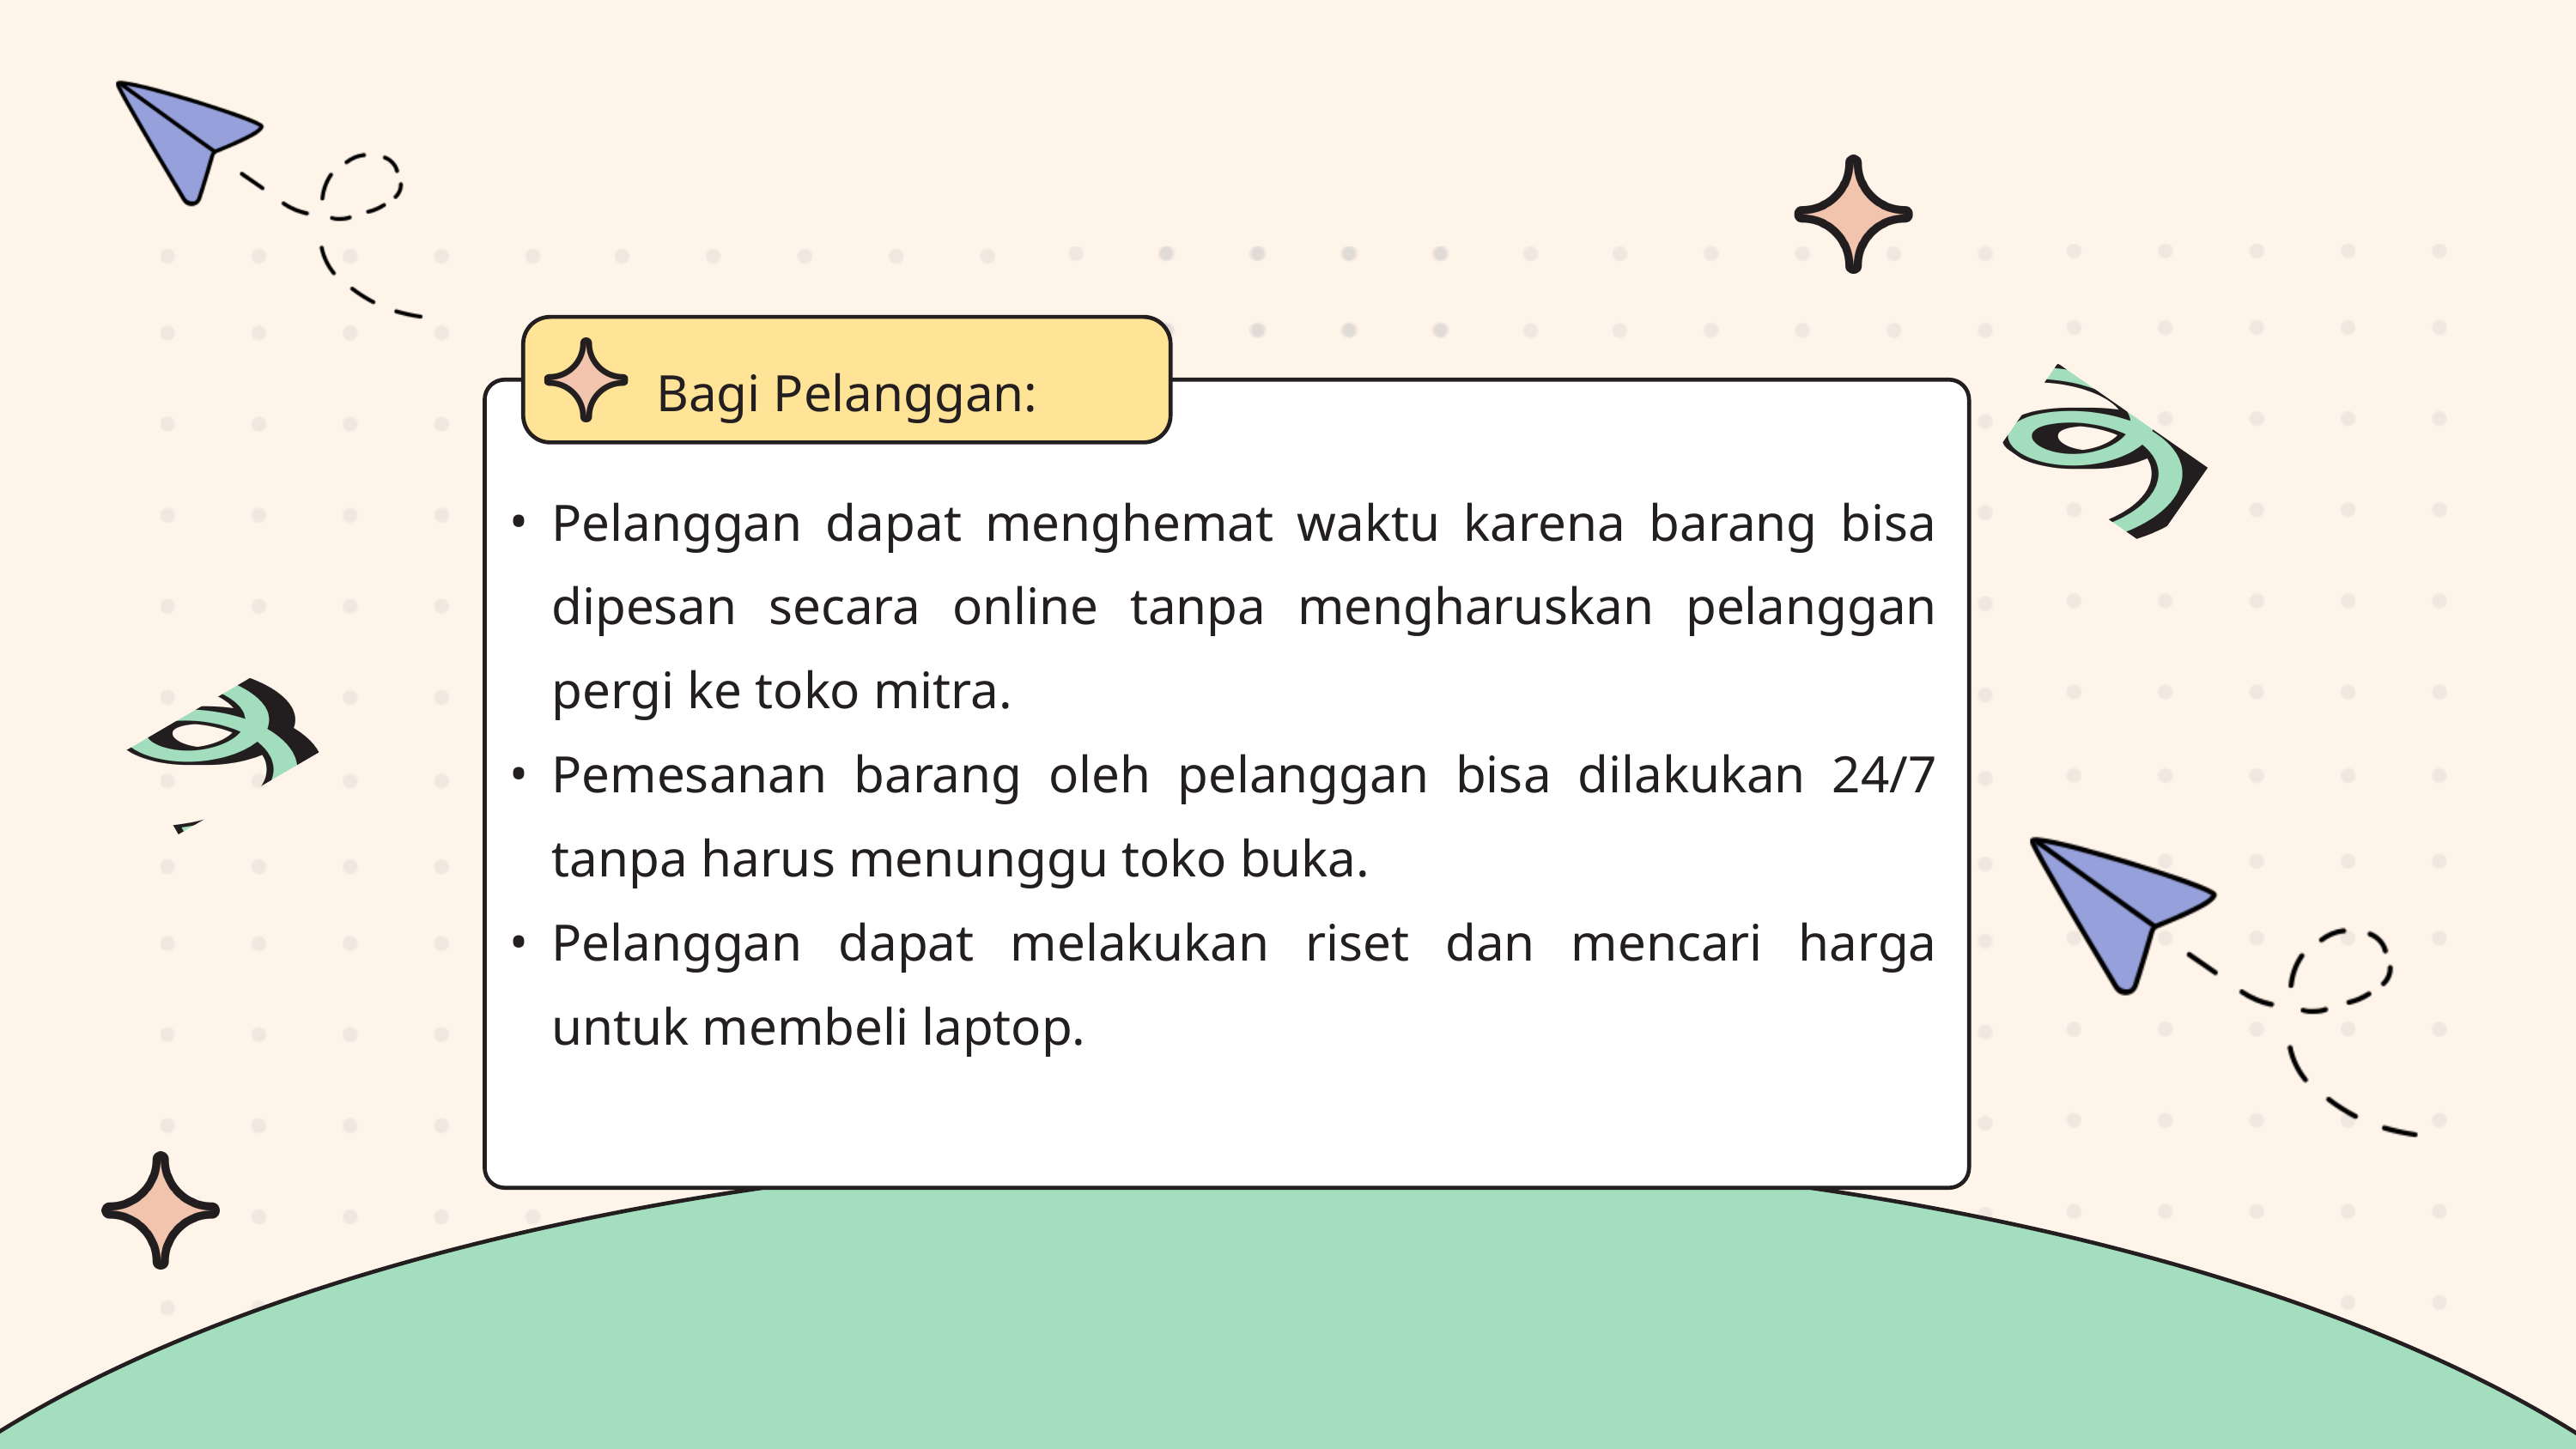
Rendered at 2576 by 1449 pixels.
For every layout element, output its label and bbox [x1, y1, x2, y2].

text_box [115, 733, 155, 823]
text_box [0, 1142, 2576, 1449]
text_box [160, 244, 2447, 1139]
text_box [115, 60, 434, 330]
text_box [1794, 155, 1913, 241]
text_box [523, 286, 1171, 474]
text_box [459, 349, 1970, 1219]
